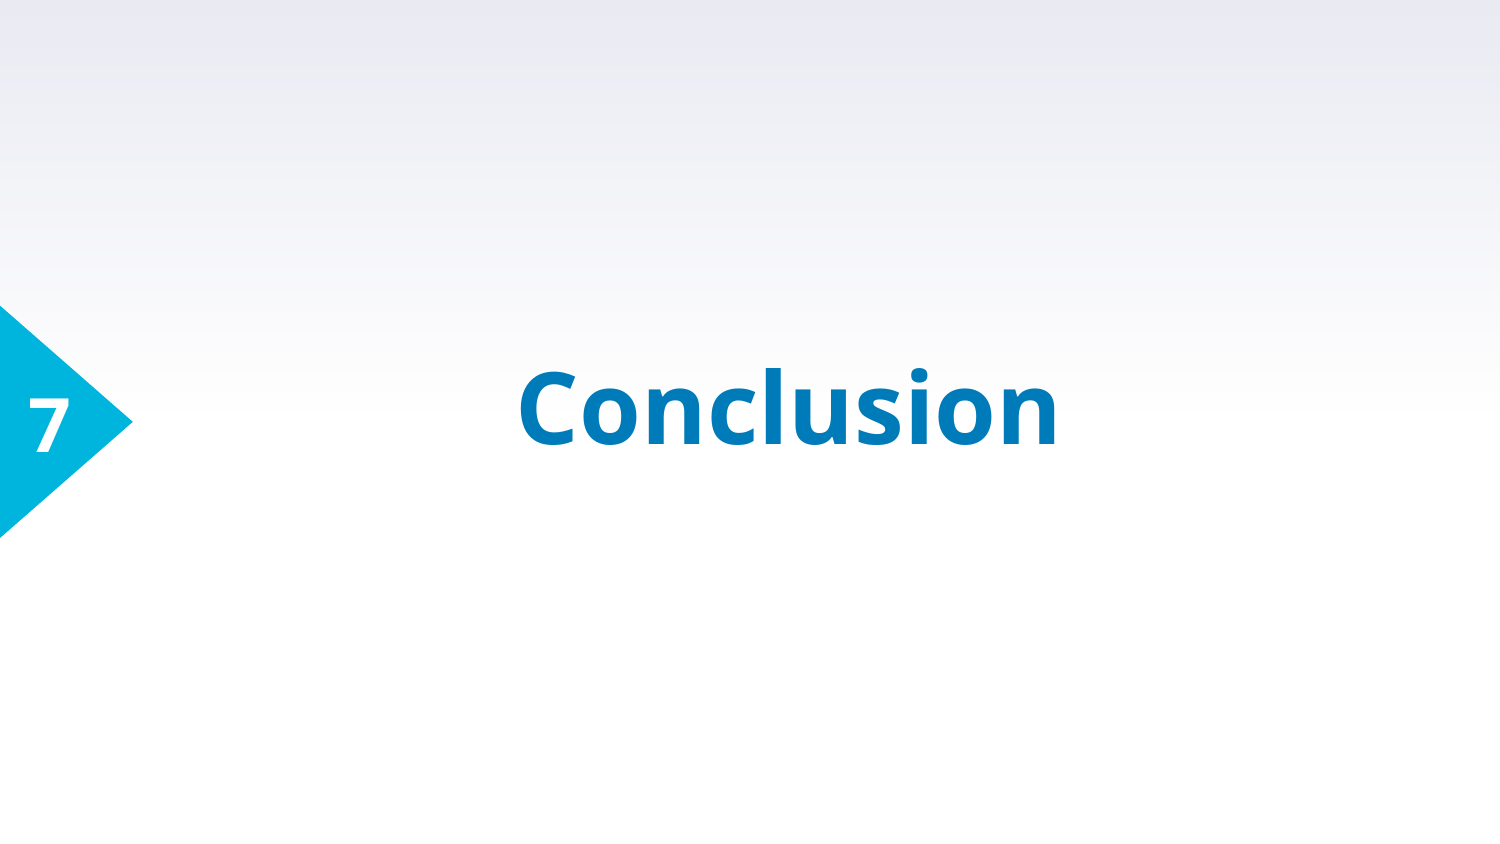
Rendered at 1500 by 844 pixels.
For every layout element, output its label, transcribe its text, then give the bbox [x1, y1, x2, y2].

title Conclusion [138, 201, 1441, 465]
text_box 7 [0, 306, 100, 540]
